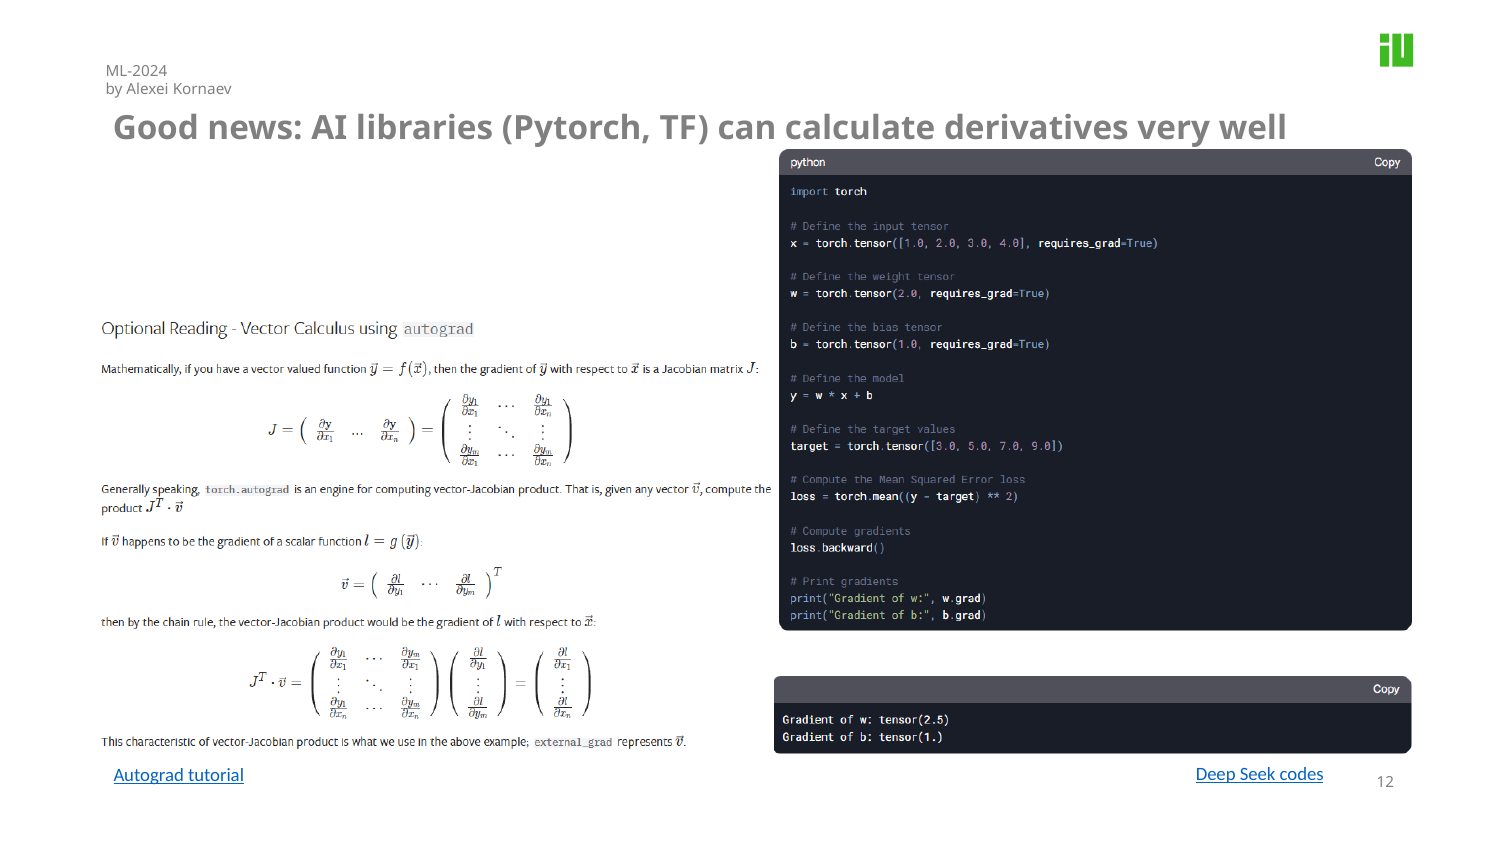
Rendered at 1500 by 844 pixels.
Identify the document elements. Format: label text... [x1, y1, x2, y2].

text_box Deep Seek codes [1180, 754, 1411, 792]
text_box 12 [1071, 759, 1410, 805]
picture [96, 318, 1412, 754]
picture [776, 147, 1413, 631]
text_box Autograd tutorial [98, 755, 849, 793]
text_box ML-2024 by Alexei Kornaev [98, 57, 605, 102]
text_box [1380, 33, 1414, 67]
text_box Good news: AI libraries (Pytorch, TF) can calculate derivatives very well [97, 102, 1409, 162]
